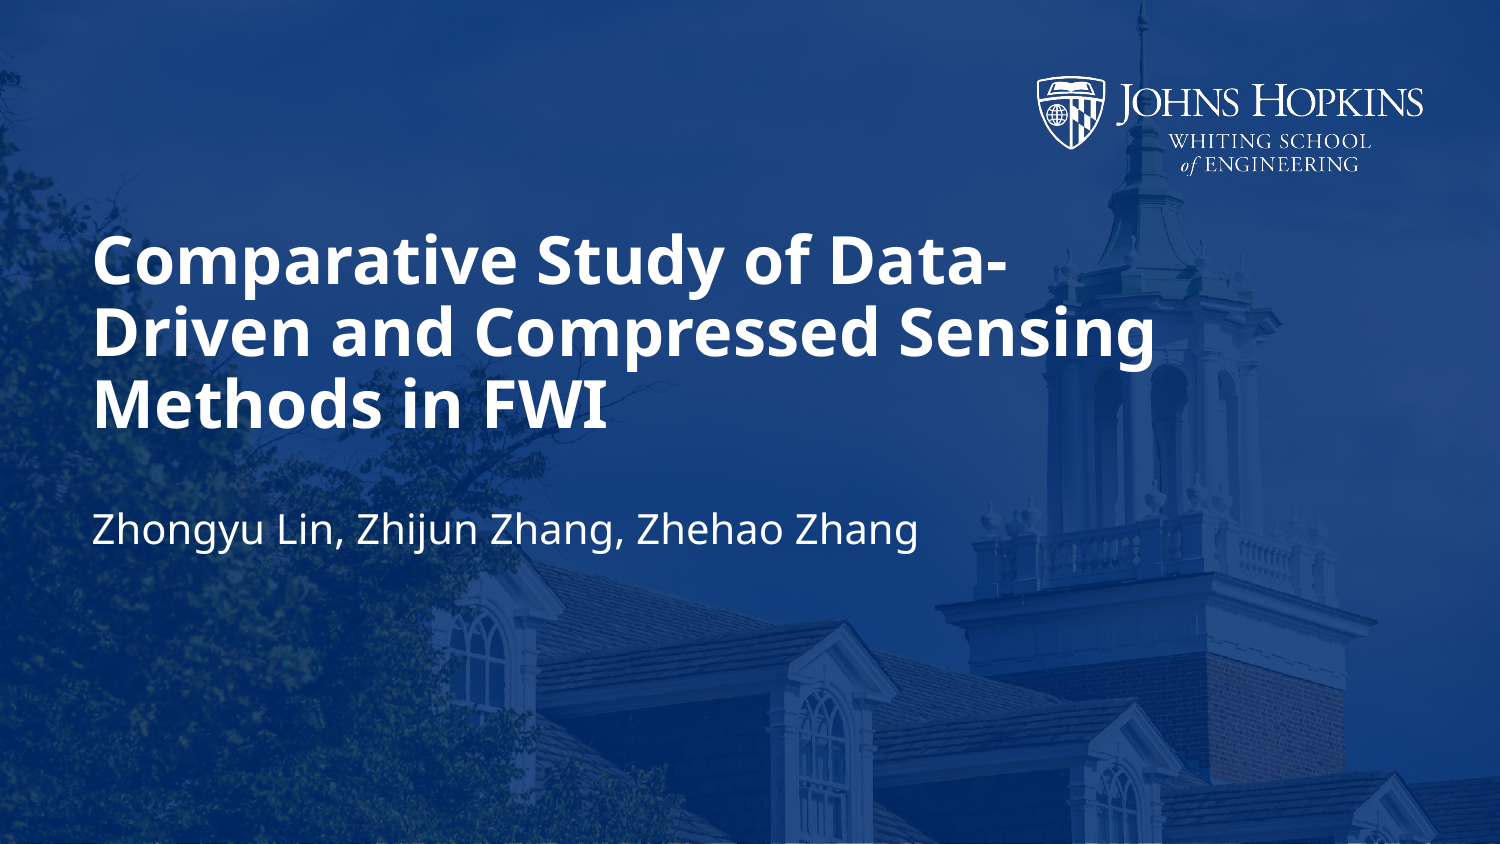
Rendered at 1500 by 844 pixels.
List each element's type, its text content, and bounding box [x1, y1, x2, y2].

title Comparative Study of Data-Driven and Compressed Sensing Methods in FWI [76, 305, 1220, 366]
list Zhongyu Lin, Zhijun Zhang, Zhehao Zhang [76, 501, 1425, 562]
picture [1033, 73, 1424, 176]
